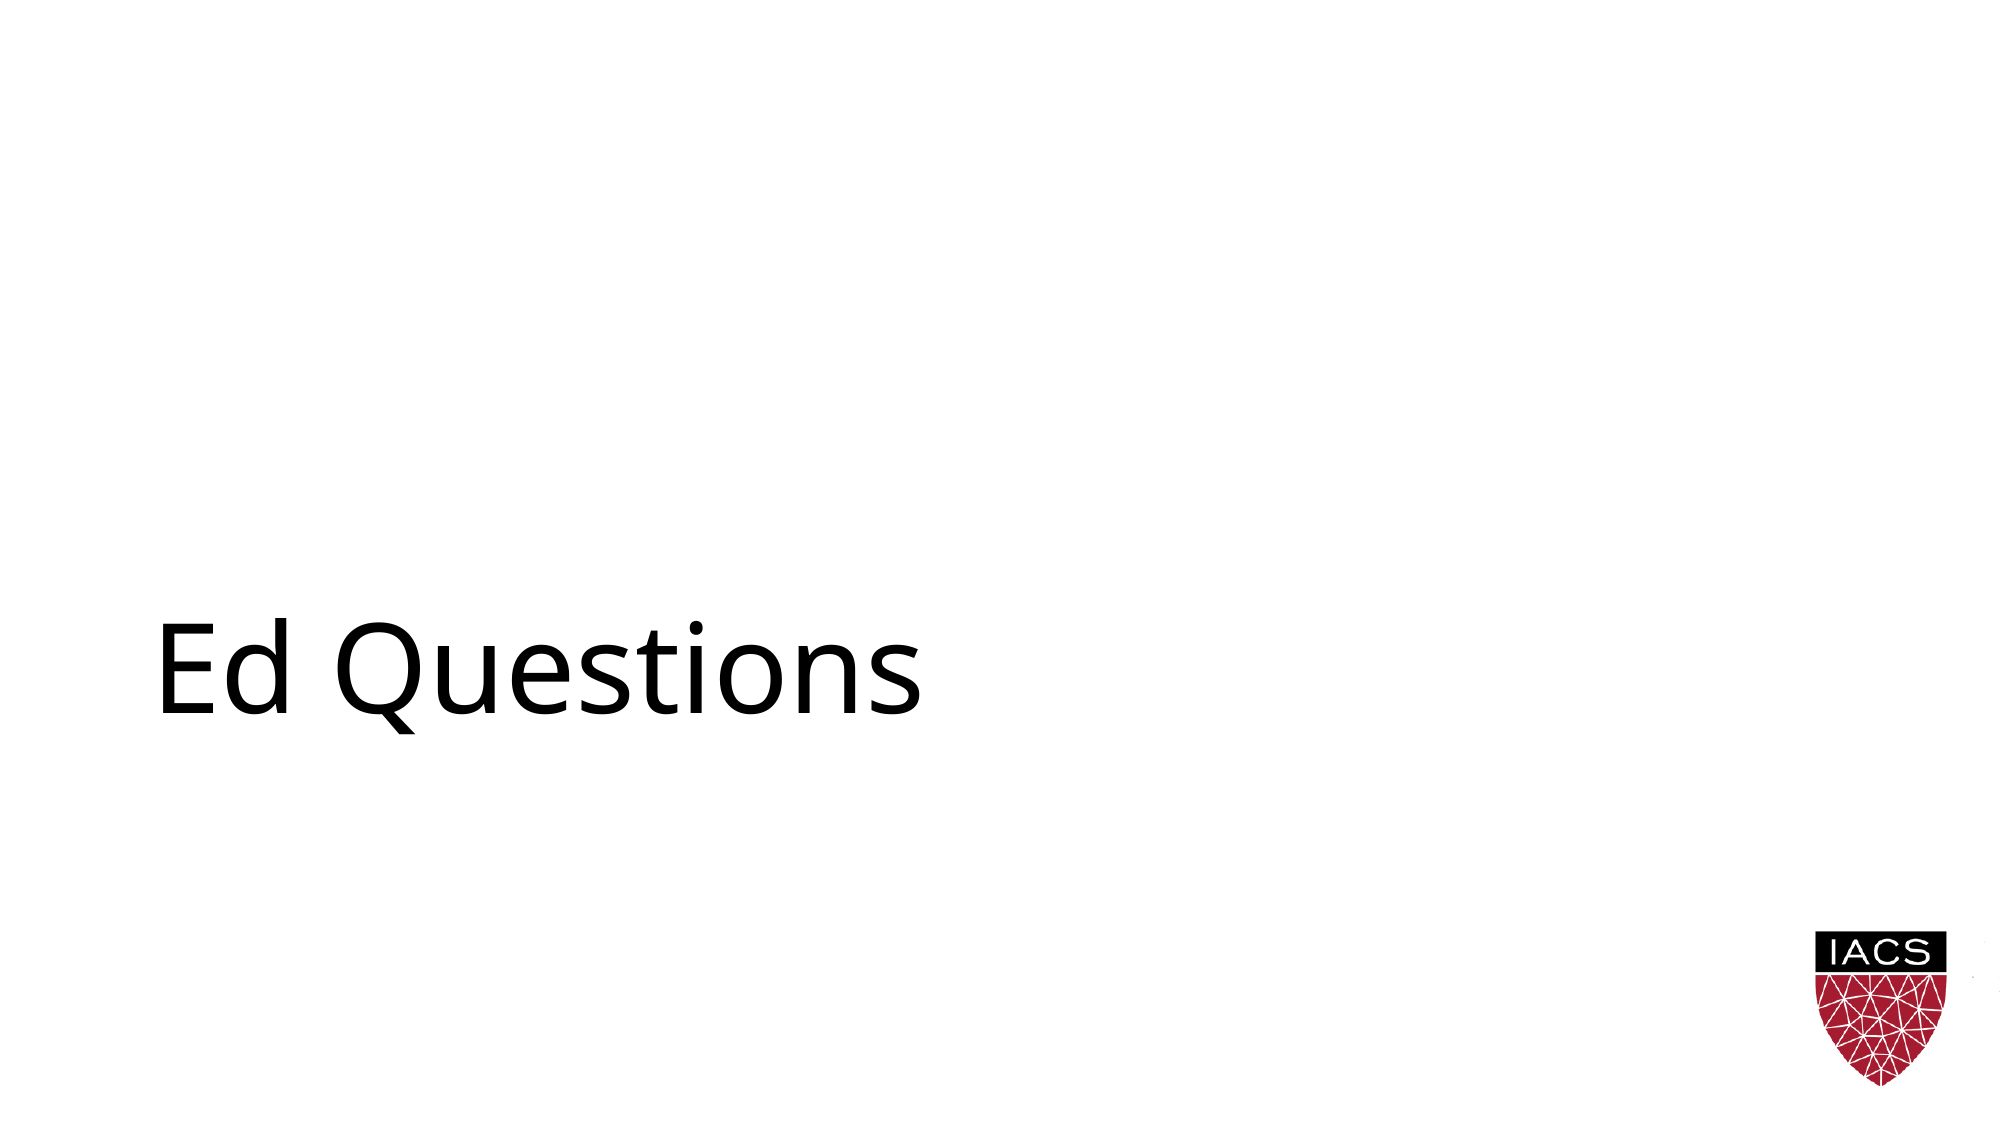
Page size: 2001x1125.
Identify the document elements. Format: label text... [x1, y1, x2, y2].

picture [1761, 886, 2000, 1125]
title Ed Questions [136, 280, 1862, 749]
